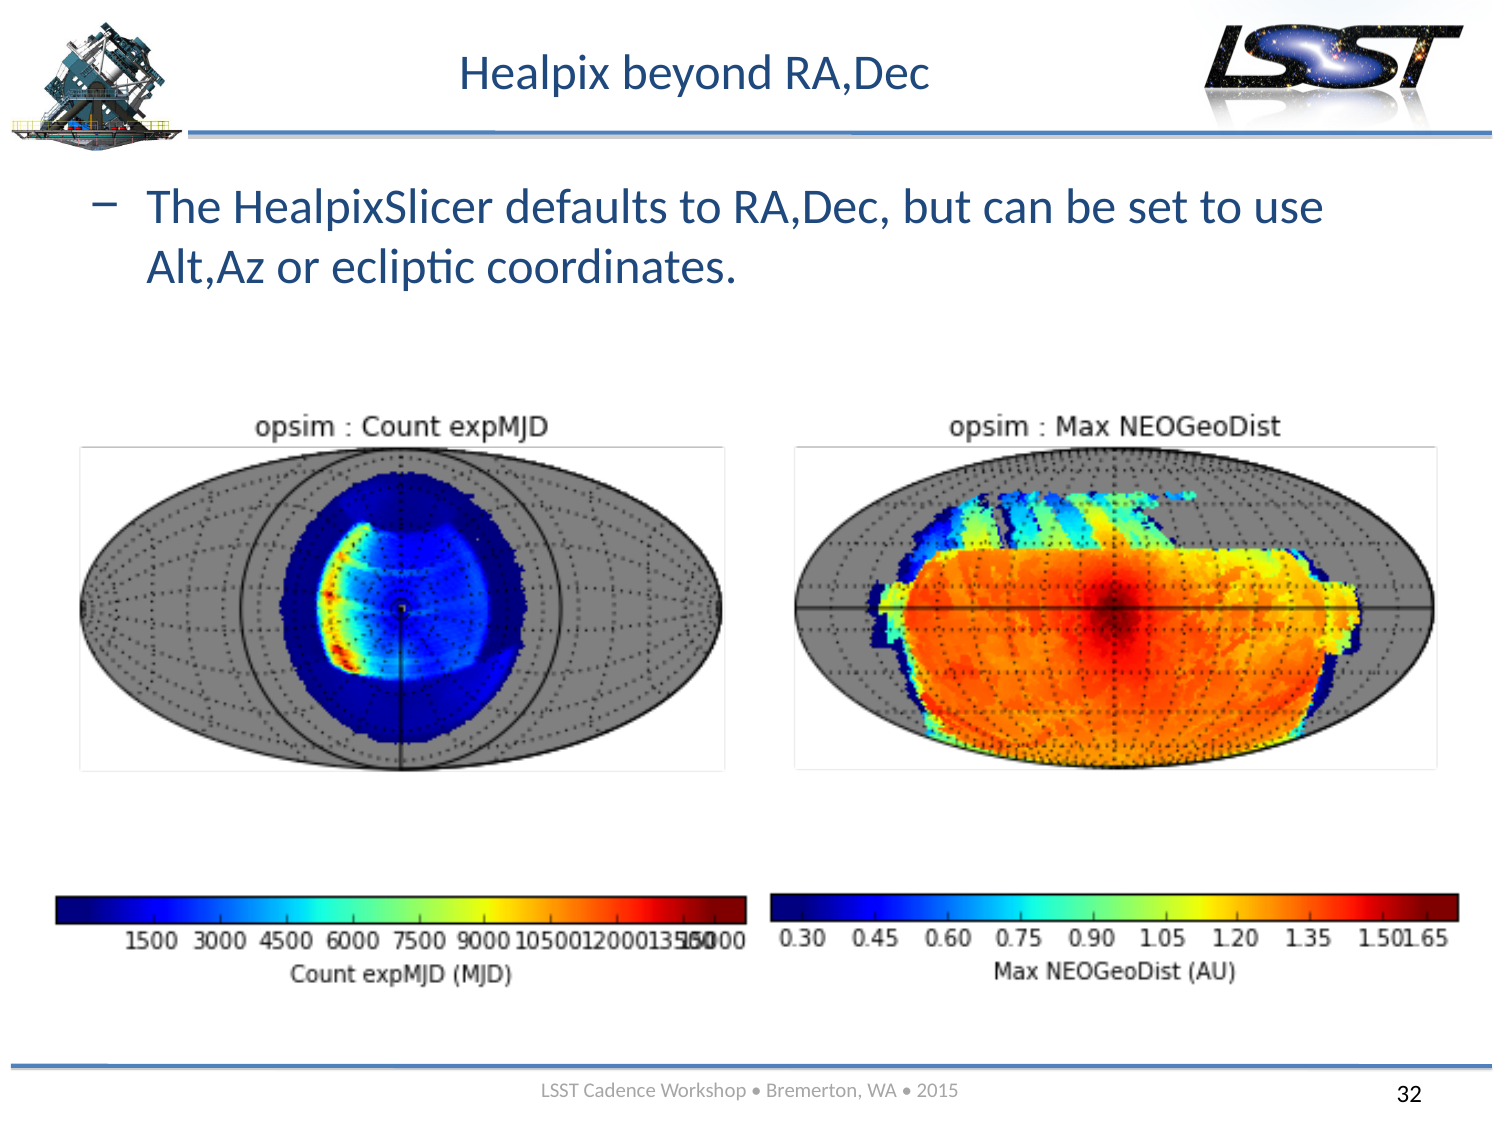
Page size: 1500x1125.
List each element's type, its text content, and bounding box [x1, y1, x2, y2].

picture [4, 399, 1474, 1003]
picture [1166, 0, 1492, 184]
list The HealpixSlicer defaults to RA,Dec, but can be set to use Alt,Az or ecliptic coordinates. [74, 166, 1426, 376]
picture [10, 14, 188, 151]
title Healpix beyond RA,Dec [186, 23, 1203, 116]
